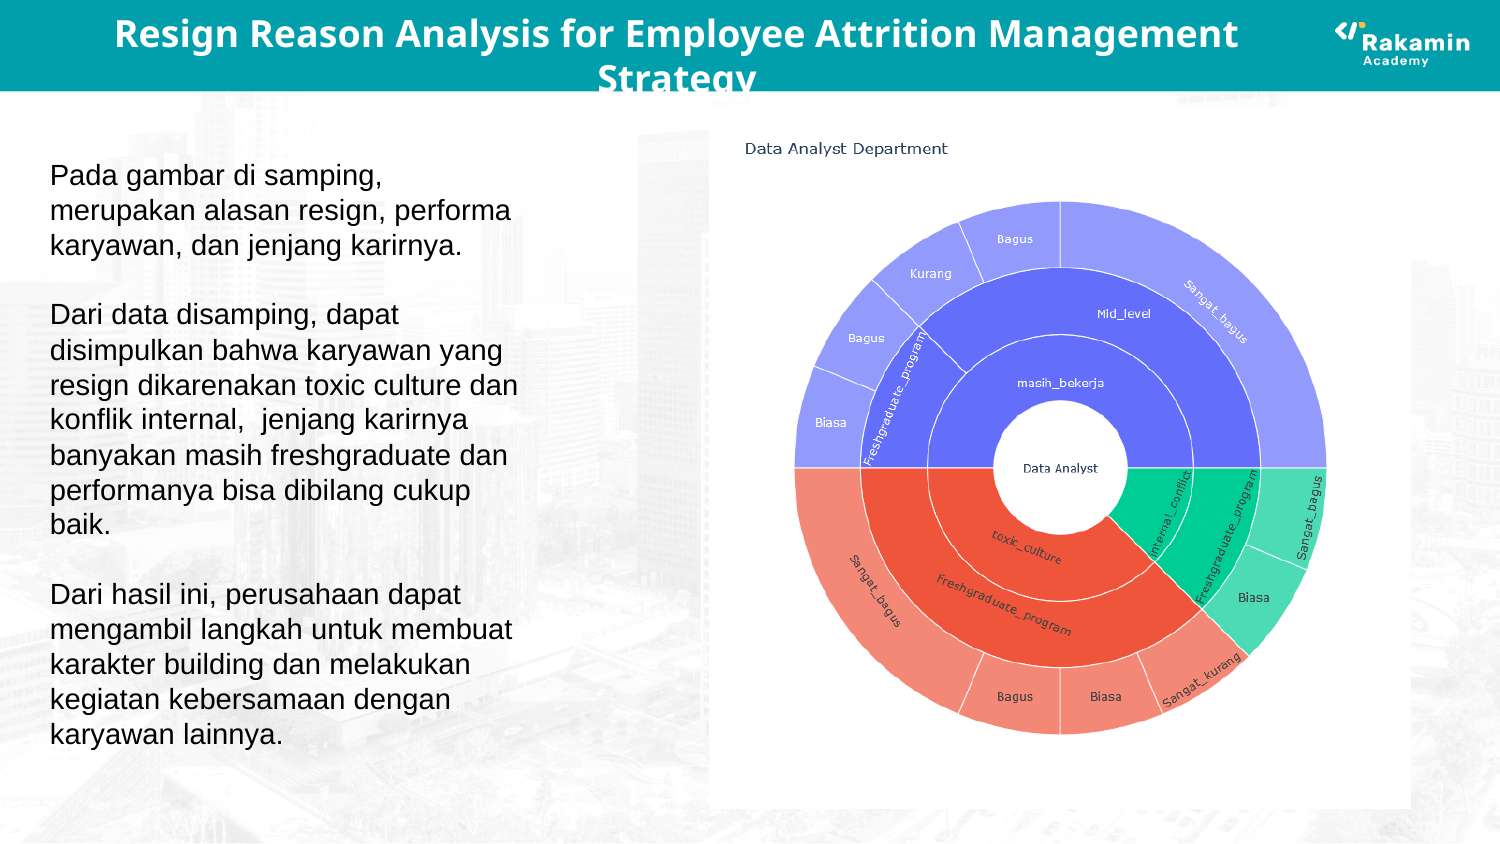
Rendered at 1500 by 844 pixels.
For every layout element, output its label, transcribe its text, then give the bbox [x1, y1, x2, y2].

picture [0, 0, 1500, 844]
title Resign Reason Analysis for Employee Attrition Management Strategy [51, 0, 1304, 89]
text_box Pada gambar di samping, merupakan alasan resign, performa karyawan, dan jenjang karirnya. Dari data disamping, dapat disimpulkan bahwa karyawan yang resign dikarenakan toxic culture dan konflik internal, jenjang karirnya banyakan masih freshgraduate dan performanya bisa dibilang cukup baik. Dari hasil ini, perusahaan dapat mengambil langkah untuk membuat karakter building dan melakukan kegiatan kebersamaan dengan karyawan lainnya. [35, 148, 538, 758]
